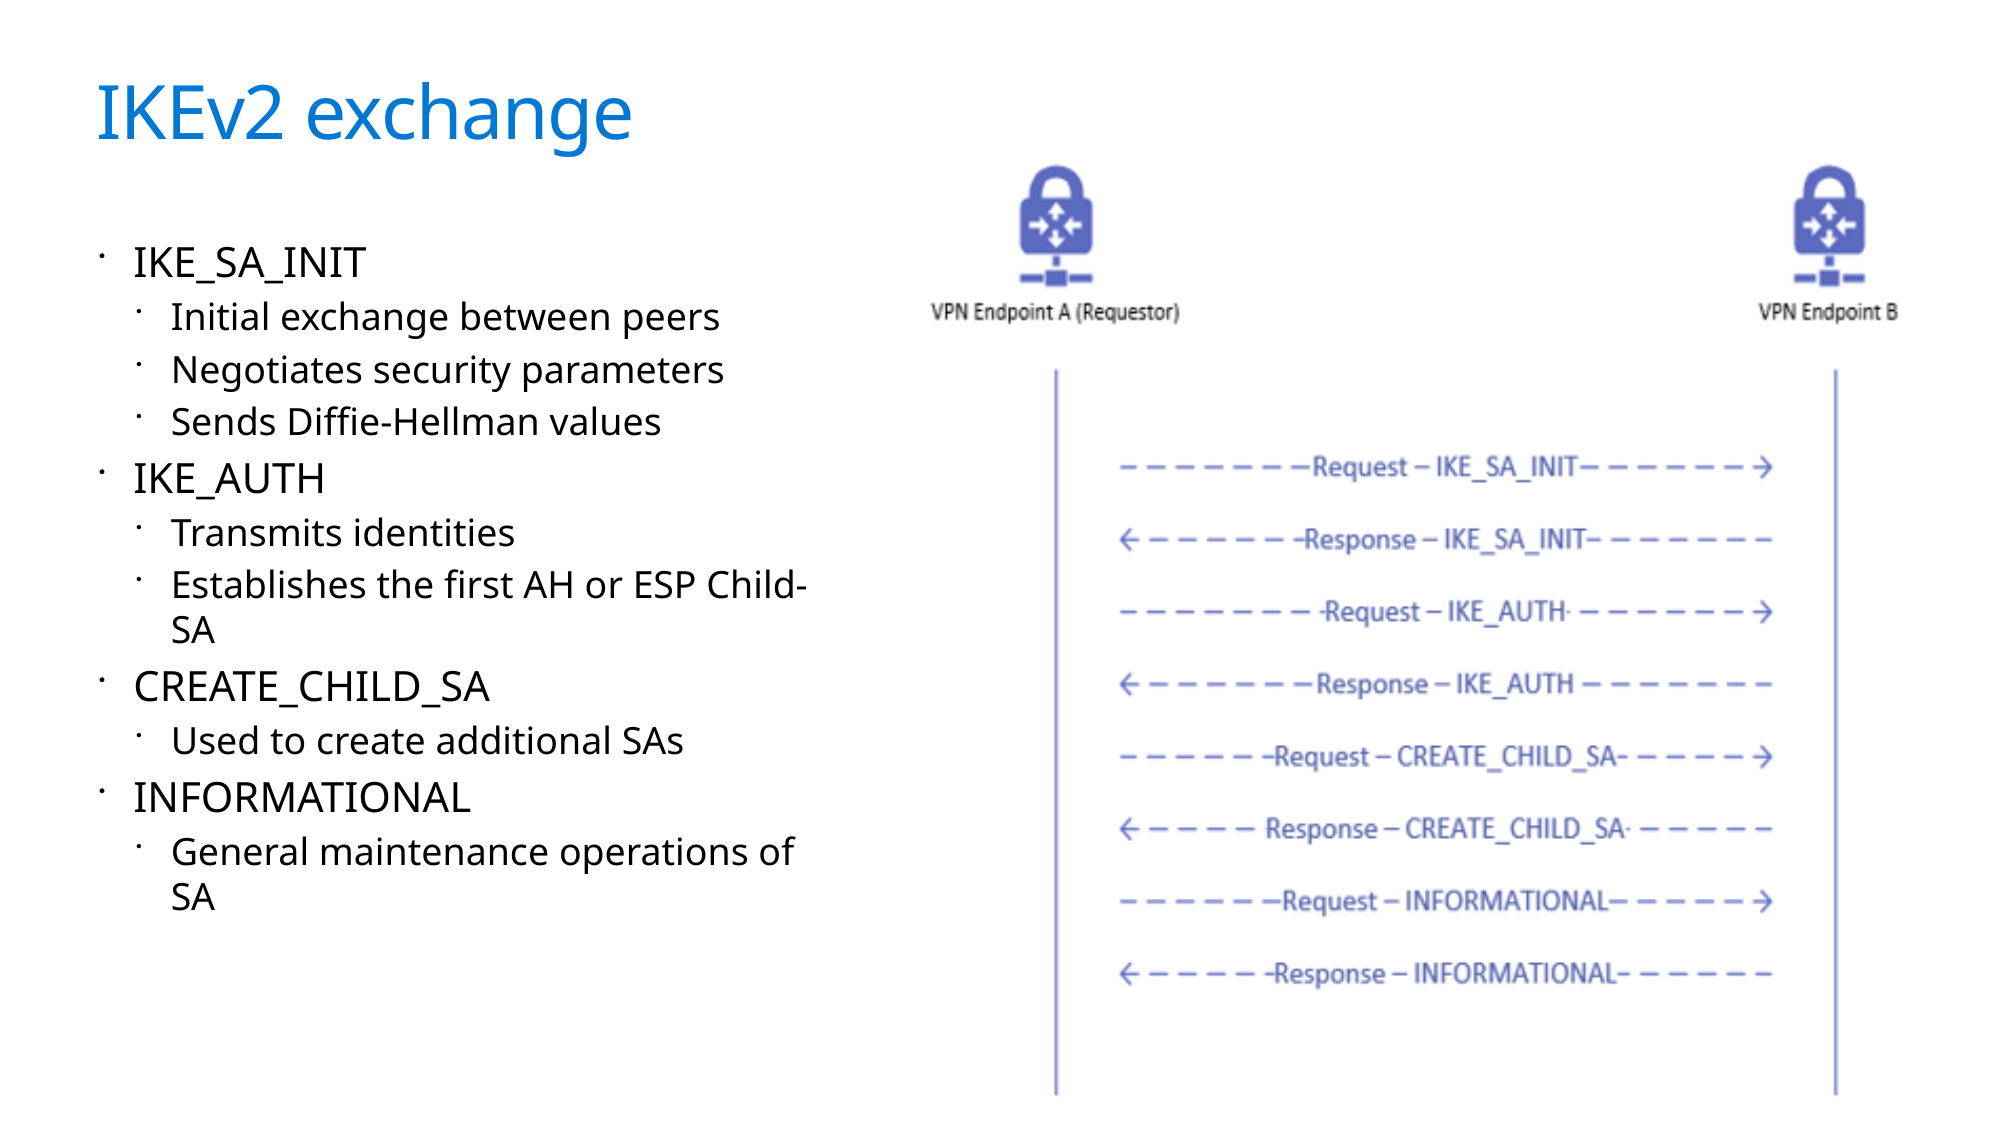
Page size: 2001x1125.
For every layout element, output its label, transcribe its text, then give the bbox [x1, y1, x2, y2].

title IKEv2 exchange [96, 75, 1904, 157]
list IKE_SA_INIT Initial exchange between peers Negotiates security parameters Sends Diffie-Hellman values IKE_AUTH Transmits identities Establishes the first AH or ESP Child-SA CREATE_CHILD_SA Used to create additional SAs INFORMATIONAL General maintenance operations of SA [95, 235, 848, 919]
picture [908, 133, 1904, 1098]
